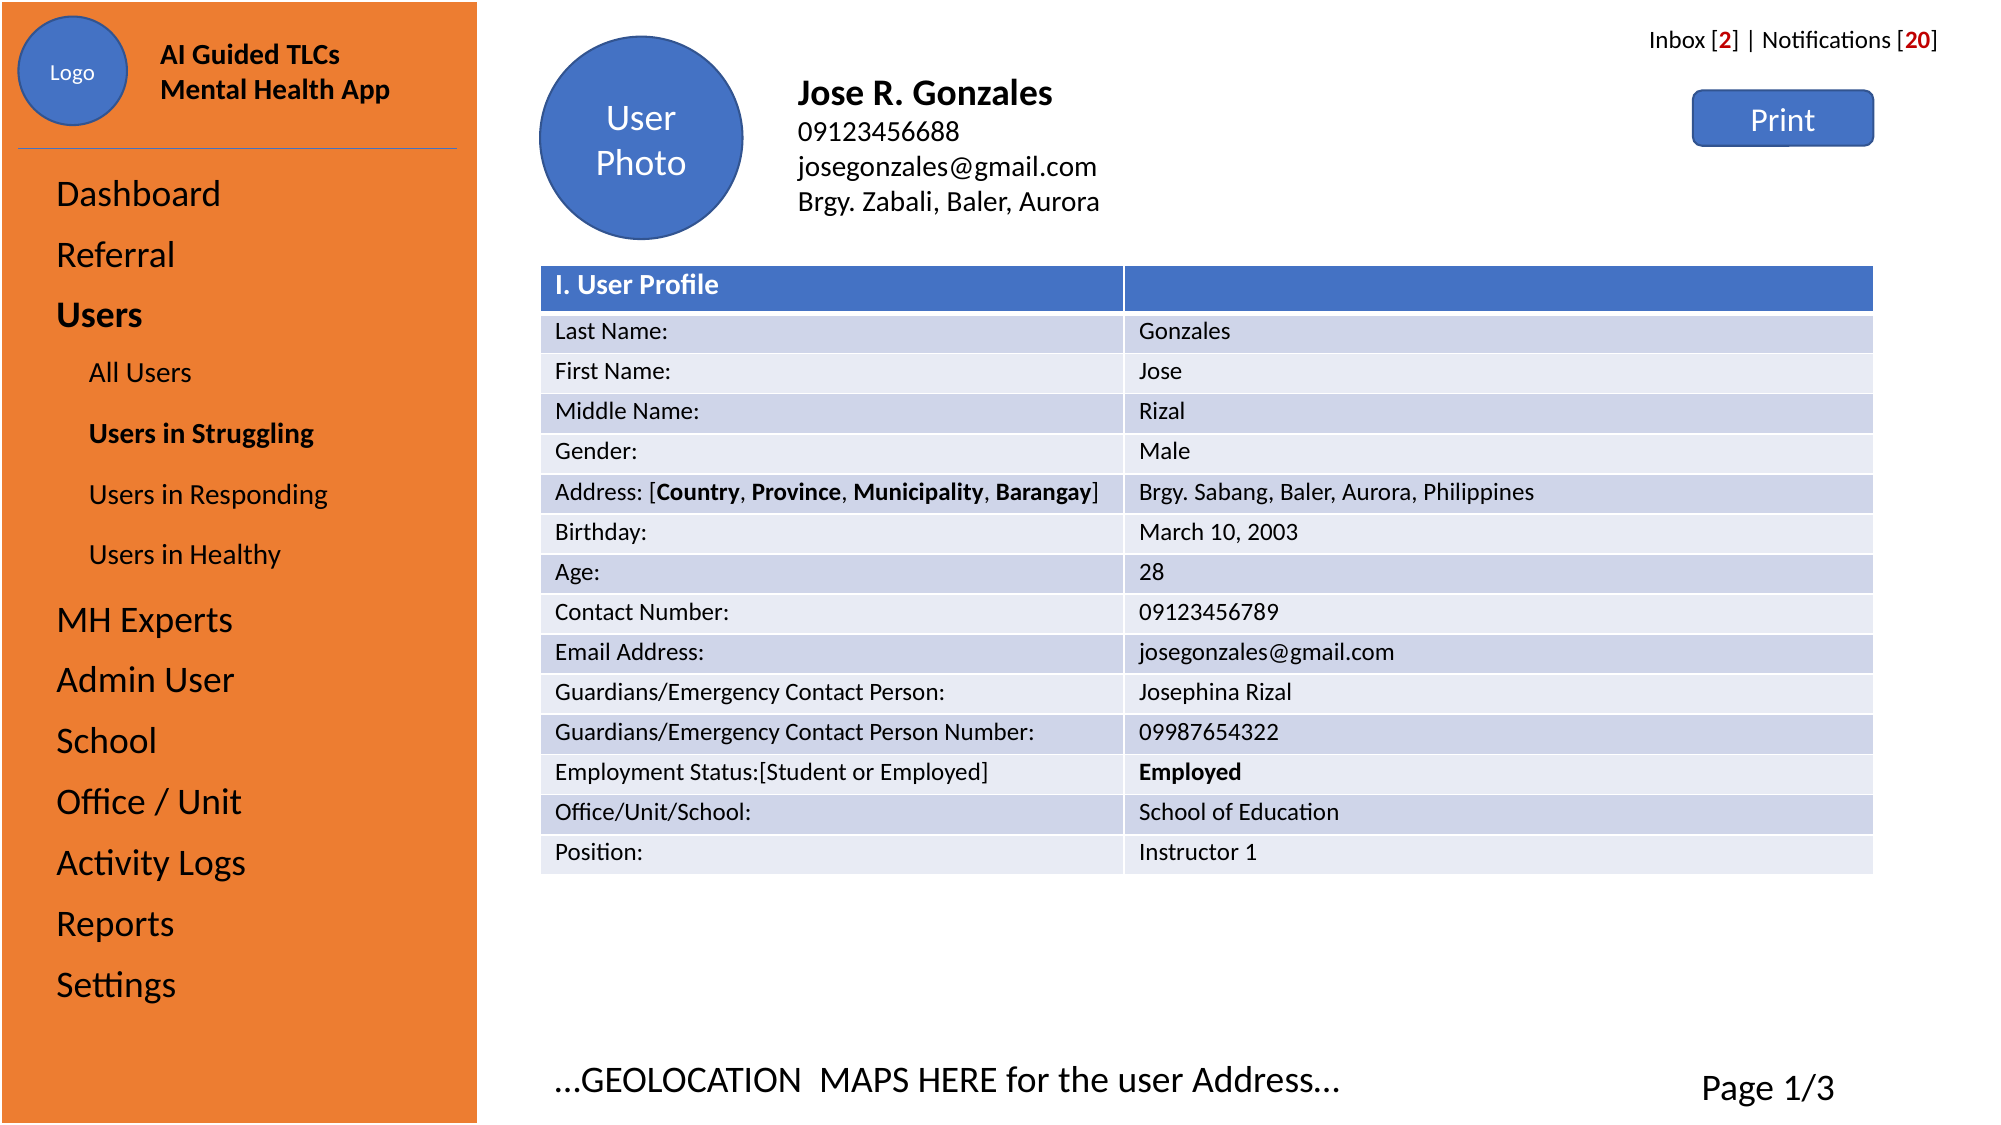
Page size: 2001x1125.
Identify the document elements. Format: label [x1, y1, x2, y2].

table_cell [1125, 515, 1873, 553]
text_box [0, 0, 481, 1125]
table_cell [1125, 435, 1873, 473]
table_cell [541, 675, 1123, 713]
text_box [1691, 89, 1875, 147]
table_cell [1125, 354, 1873, 393]
table_cell [1125, 715, 1873, 754]
table_cell [541, 755, 1123, 794]
text_box [1686, 1055, 1874, 1116]
table_cell [541, 394, 1123, 433]
table_cell [541, 316, 1123, 353]
table_cell [1125, 755, 1873, 794]
table_cell [1125, 316, 1873, 353]
table_cell [541, 435, 1123, 473]
table_cell [1125, 595, 1873, 633]
table_cell [541, 595, 1123, 633]
text_box [1553, 16, 1953, 62]
text_box [783, 60, 1299, 225]
table_cell [541, 836, 1123, 874]
table_cell [1125, 675, 1873, 713]
table_cell [1125, 555, 1873, 593]
table_cell [41, 231, 438, 1022]
table_cell [541, 635, 1123, 673]
table_cell [1125, 795, 1873, 834]
table_cell [541, 555, 1123, 593]
table_header [541, 266, 1123, 311]
table_cell [541, 795, 1123, 834]
table_cell [1125, 635, 1873, 673]
table_cell [541, 354, 1123, 393]
table_cell [541, 715, 1123, 754]
table_header [41, 171, 438, 231]
table_cell [541, 515, 1123, 553]
table_cell [1125, 394, 1873, 433]
table_cell [1125, 836, 1873, 874]
table_cell [1125, 475, 1873, 513]
table_header [1125, 266, 1873, 311]
text_box [539, 35, 744, 241]
text_box [540, 1047, 1420, 1108]
table_cell [541, 475, 1123, 513]
